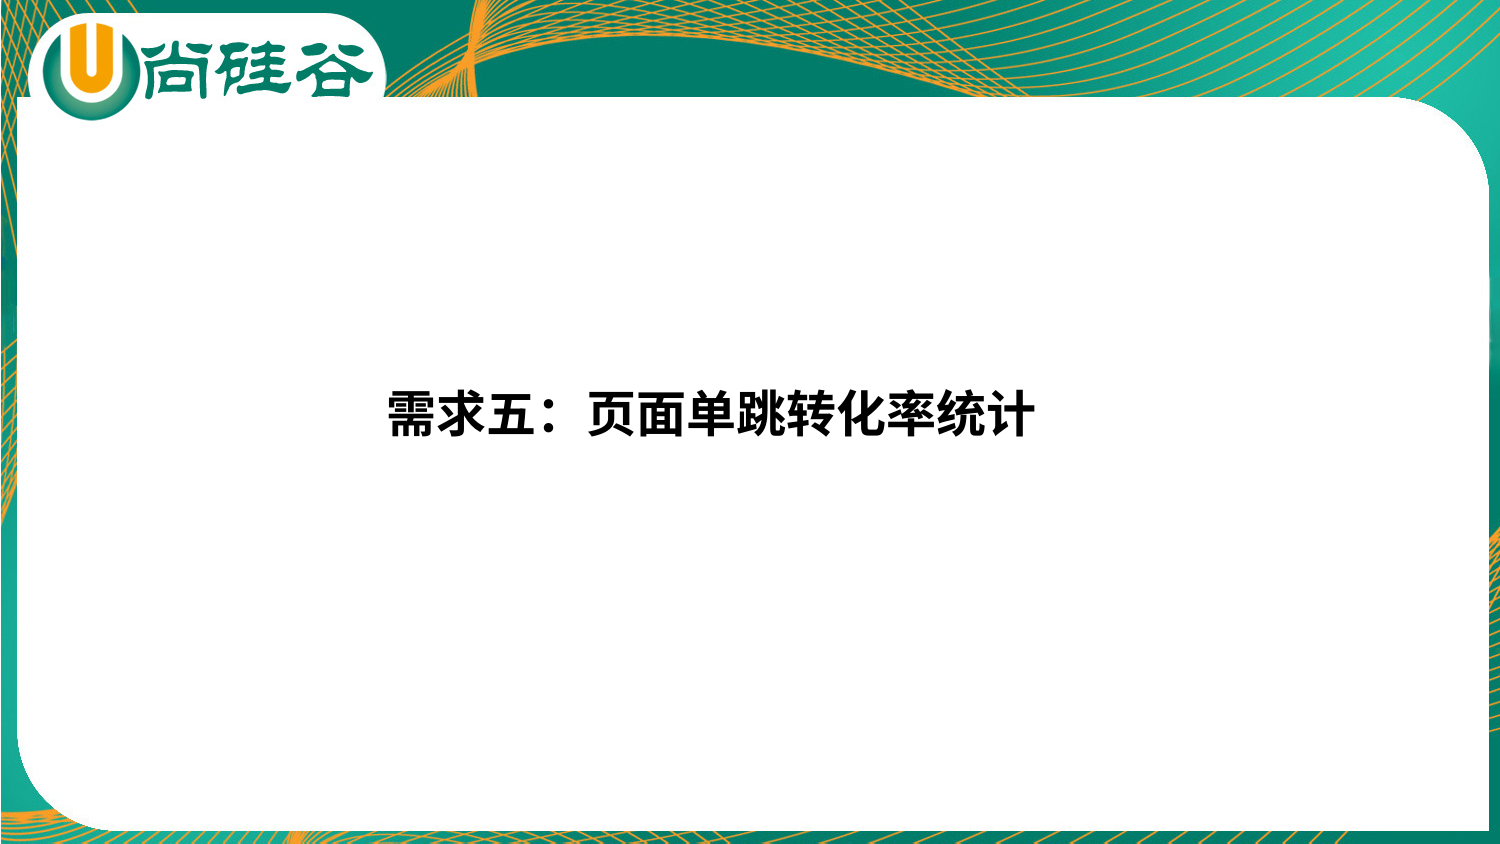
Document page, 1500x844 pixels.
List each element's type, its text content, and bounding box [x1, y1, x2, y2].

picture [0, 0, 1500, 844]
text_box 需求五：页面单跳转化率统计 [371, 374, 1069, 450]
